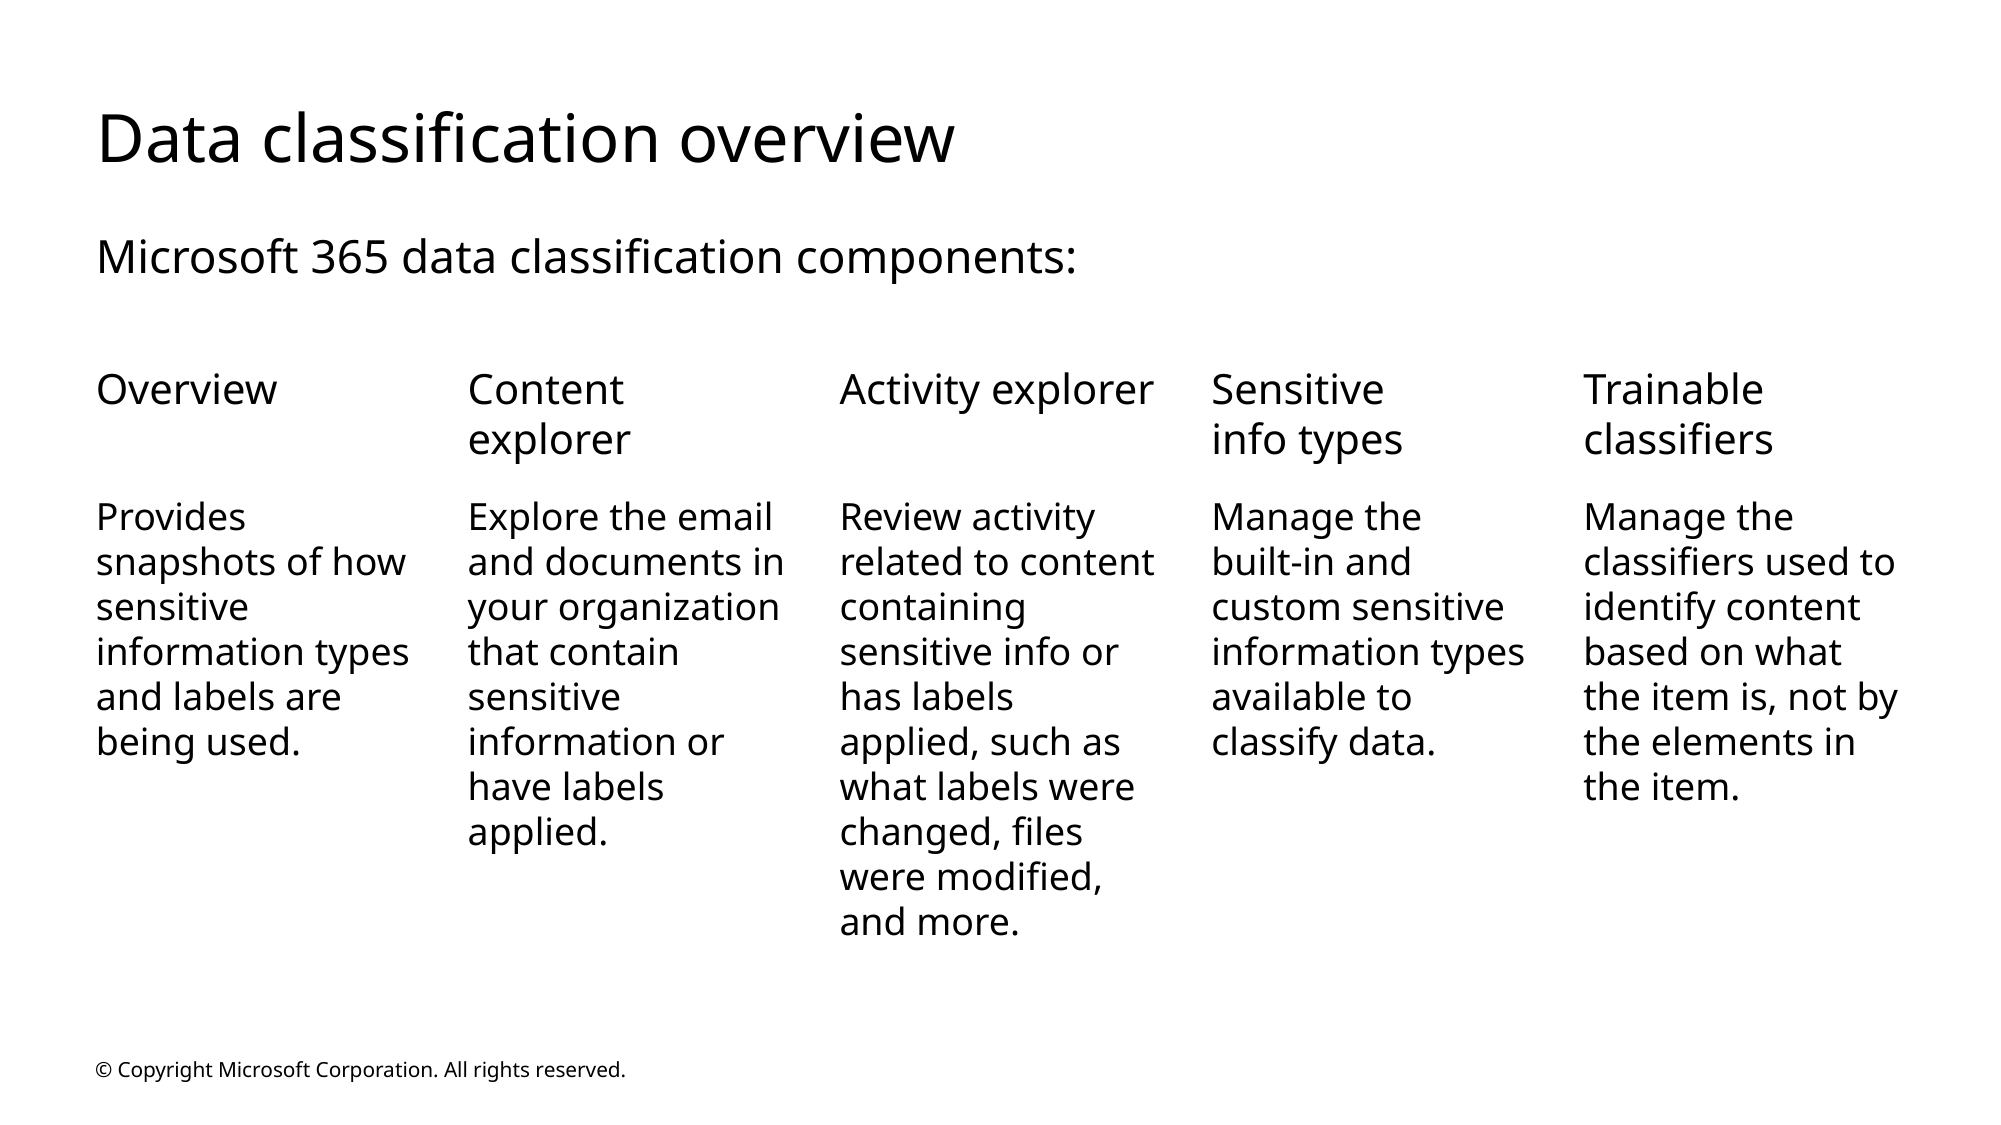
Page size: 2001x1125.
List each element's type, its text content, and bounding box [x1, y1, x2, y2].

text_box Provides snapshots of how sensitive information types and labels are being used. [95, 492, 416, 763]
text_box Content explorer [467, 362, 788, 463]
text_box Sensitive info types [1211, 362, 1531, 463]
text_box Explore the email and documents in your organization that contain sensitive information or have labels applied. [467, 492, 787, 853]
text_box Trainable classifiers [1583, 362, 1903, 463]
text_box Manage the built-in and custom sensitive information types available to classify data. [1211, 492, 1531, 763]
list Microsoft 365 data classification components: [95, 227, 1903, 283]
text_box Activity explorer [839, 362, 1160, 413]
text_box Manage the classifiers used to identify content based on what the item is, not by the elements in the item. [1583, 492, 1903, 808]
text_box Overview [95, 362, 416, 413]
text_box Review activity related to content containing sensitive info or has labels applied, such as what labels were changed, files were modified, and more. [839, 492, 1159, 943]
title Data classification overview [96, 96, 1903, 177]
